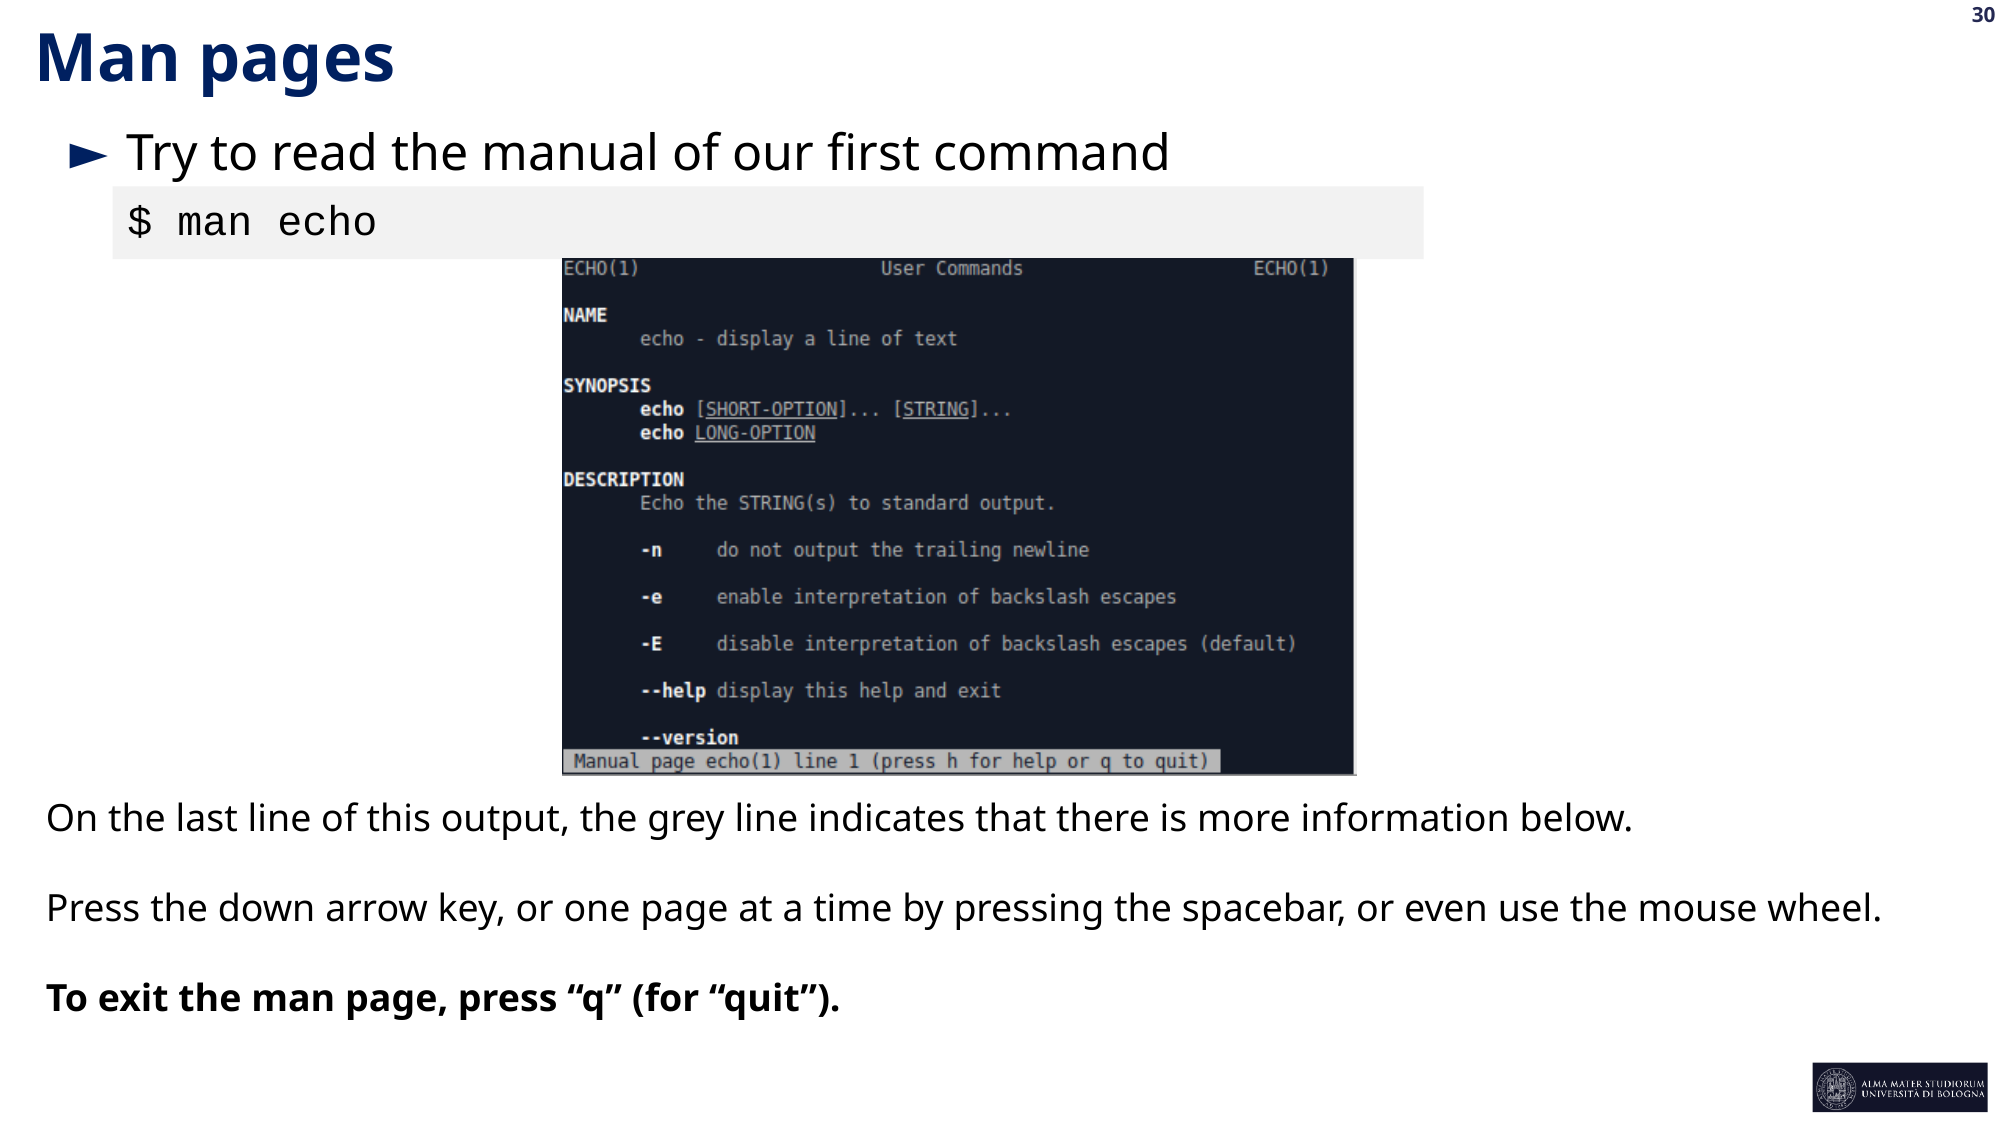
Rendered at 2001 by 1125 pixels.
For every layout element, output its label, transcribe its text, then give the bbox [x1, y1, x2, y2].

list $ man echo [112, 186, 1424, 260]
list Try to read the manual of our first command [54, 112, 1922, 202]
list Man pages [19, 7, 1922, 102]
picture [1812, 1062, 1988, 1113]
text_box On the last line of this output, the grey line indicates that there is more information below. Press the down arrow key, or one page at a time by pressing the spacebar, or even use the mouse wheel. To exit the man page, press “q” (for “quit”). [31, 786, 1969, 1027]
picture [562, 257, 1357, 776]
